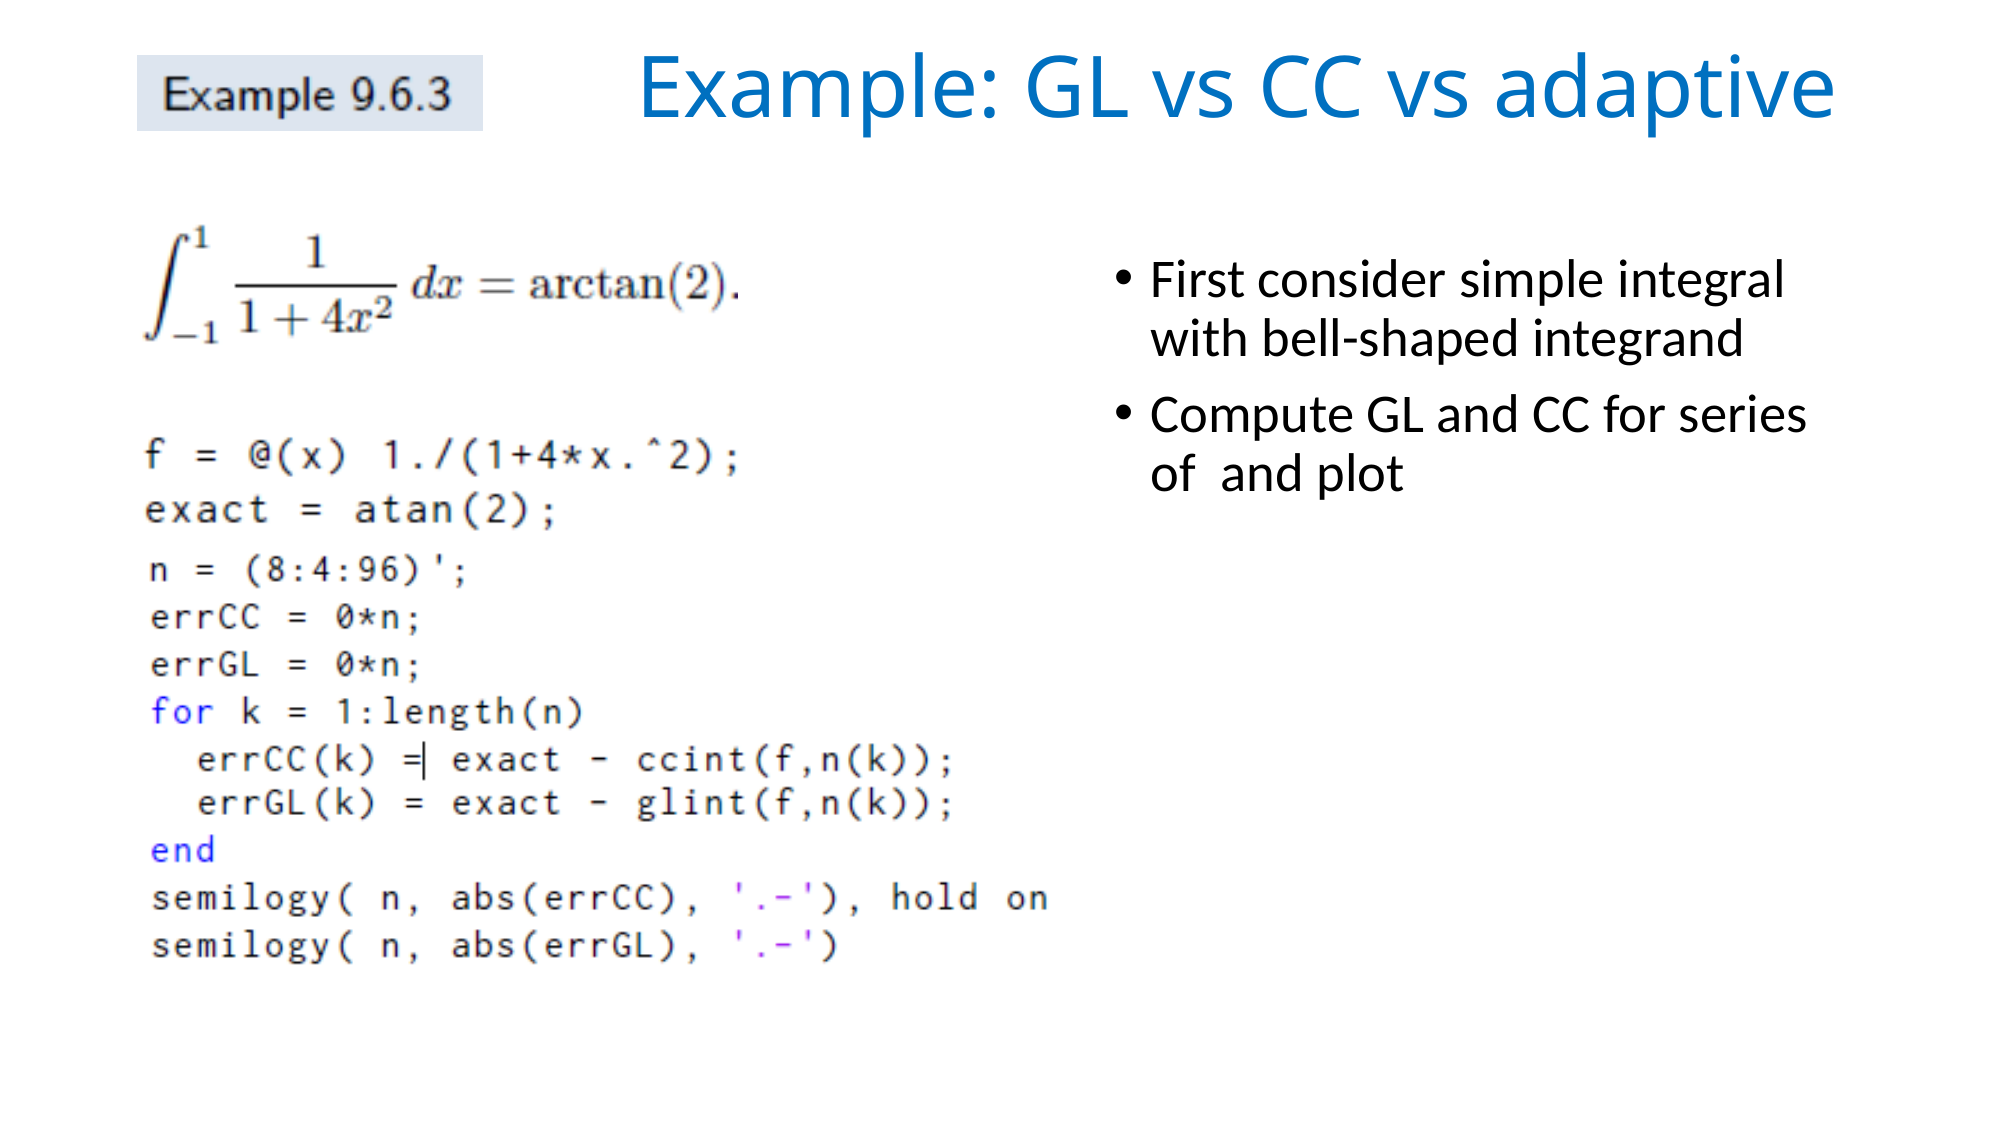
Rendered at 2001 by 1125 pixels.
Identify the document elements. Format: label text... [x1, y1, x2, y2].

picture [130, 201, 738, 364]
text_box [130, 400, 1067, 978]
picture [137, 55, 483, 131]
title Example: GL vs CC vs adaptive [621, 25, 1941, 156]
